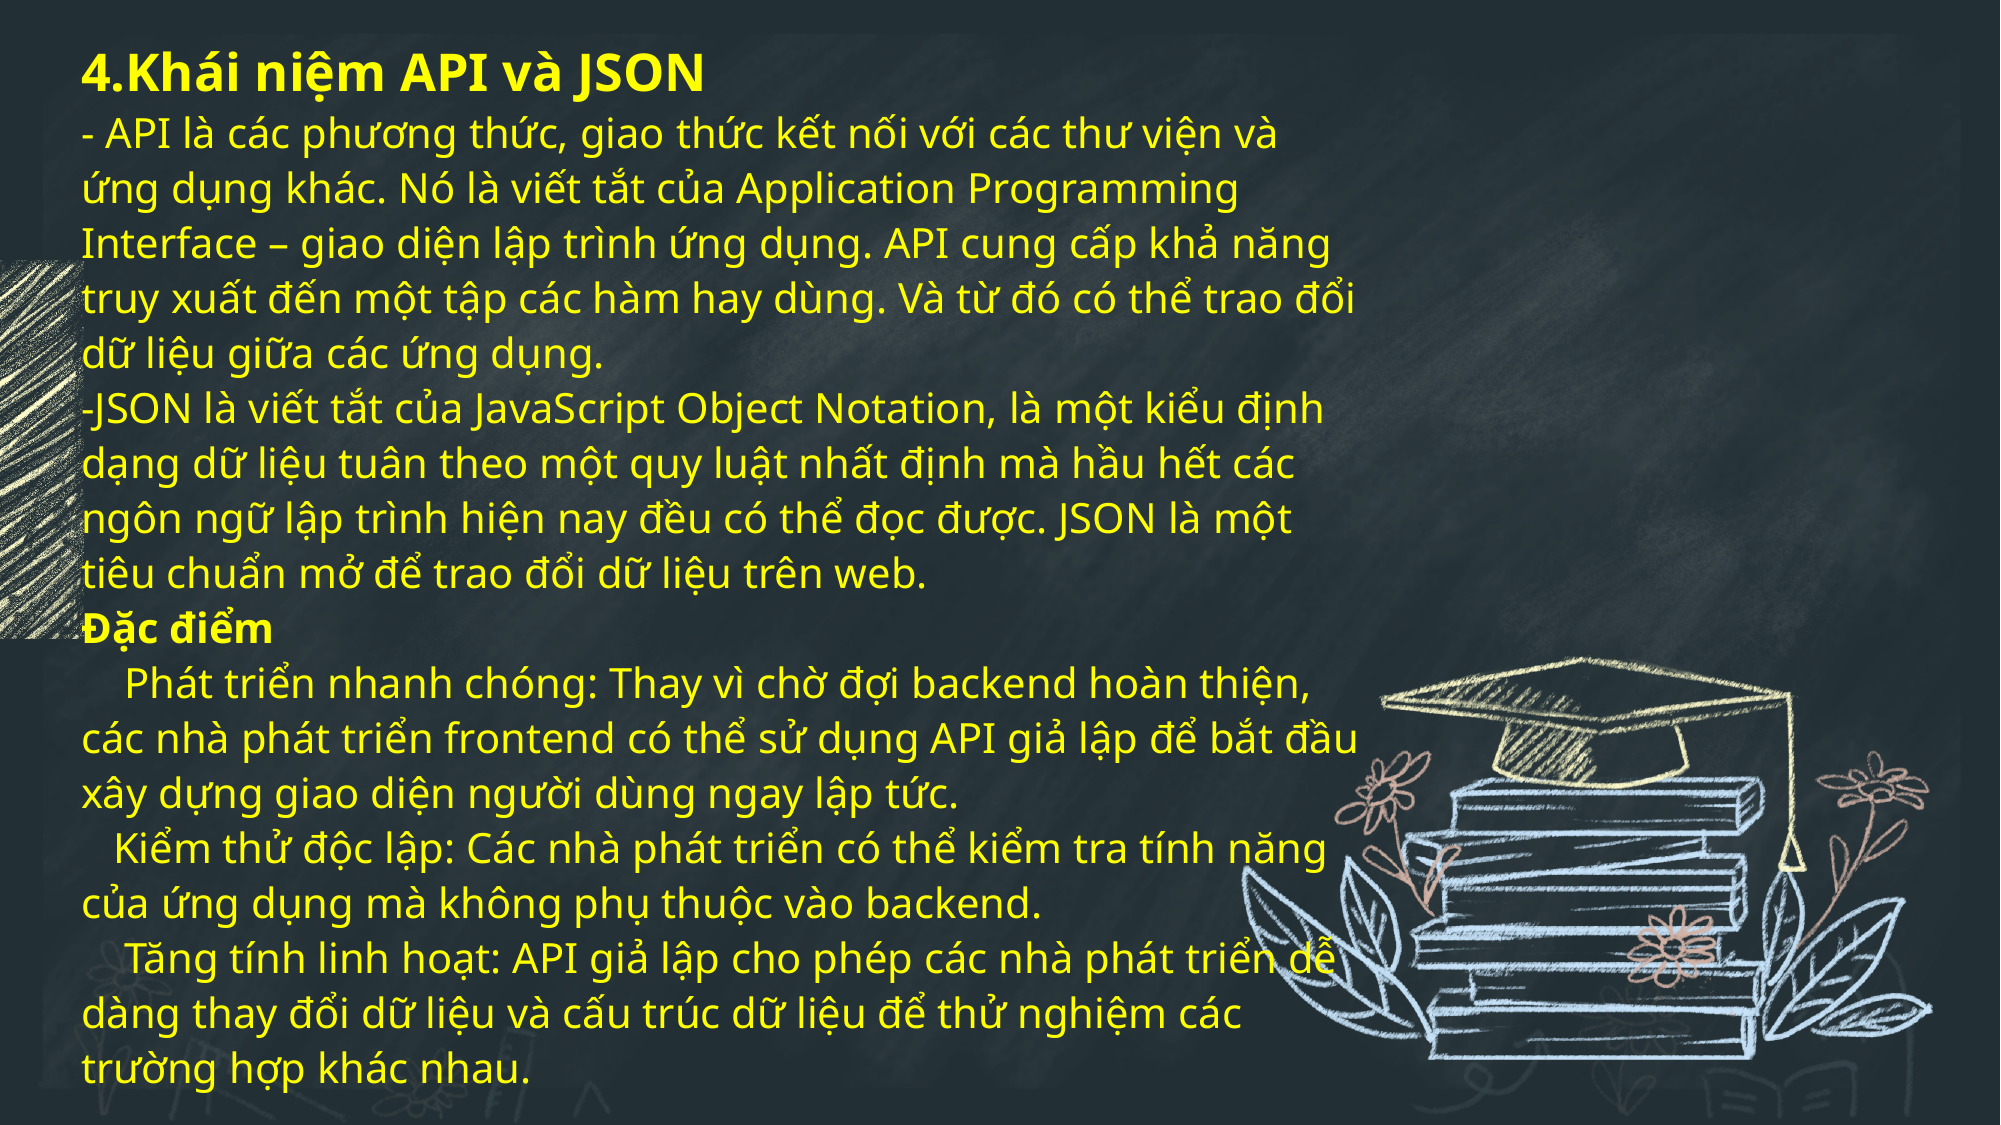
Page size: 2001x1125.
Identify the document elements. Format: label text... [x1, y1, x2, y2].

picture [0, 0, 2000, 1125]
text_box 4.Khái niệm API và JSON - API là các phương thức, giao thức kết nối với các thư viện và ứng dụng khác. Nó là viết tắt của Application Programming Interface – giao diện lập trình ứng dụng. API cung cấp khả năng truy xuất đến một tập các hàm hay dùng. Và từ đó có thể trao đổi dữ liệu giữa các ứng dụng. -JSON là viết tắt của JavaScript Object Notation, là một kiểu định dạng dữ liệu tuân theo một quy luật nhất định mà hầu hết các ngôn ngữ lập trình hiện nay đều có thể đọc được. JSON là một tiêu chuẩn mở để trao đổi dữ liệu trên web. Đặc điểm Phát triển nhanh chóng: Thay vì chờ đợi backend hoàn thiện, các nhà phát triển frontend có thể sử dụng API giả lập để bắt đầu xây dựng giao diện người dùng ngay lập tức. Kiểm thử độc lập: Các nhà phát triển có thể kiểm tra tính năng của ứng dụng mà không phụ thuộc vào backend. Tăng tính linh hoạt: API giả lập cho phép các nhà phát triển dễ dàng thay đổi dữ liệu và cấu trúc dữ liệu để thử nghiệm các trường hợp khác nhau. [66, 25, 1375, 1091]
